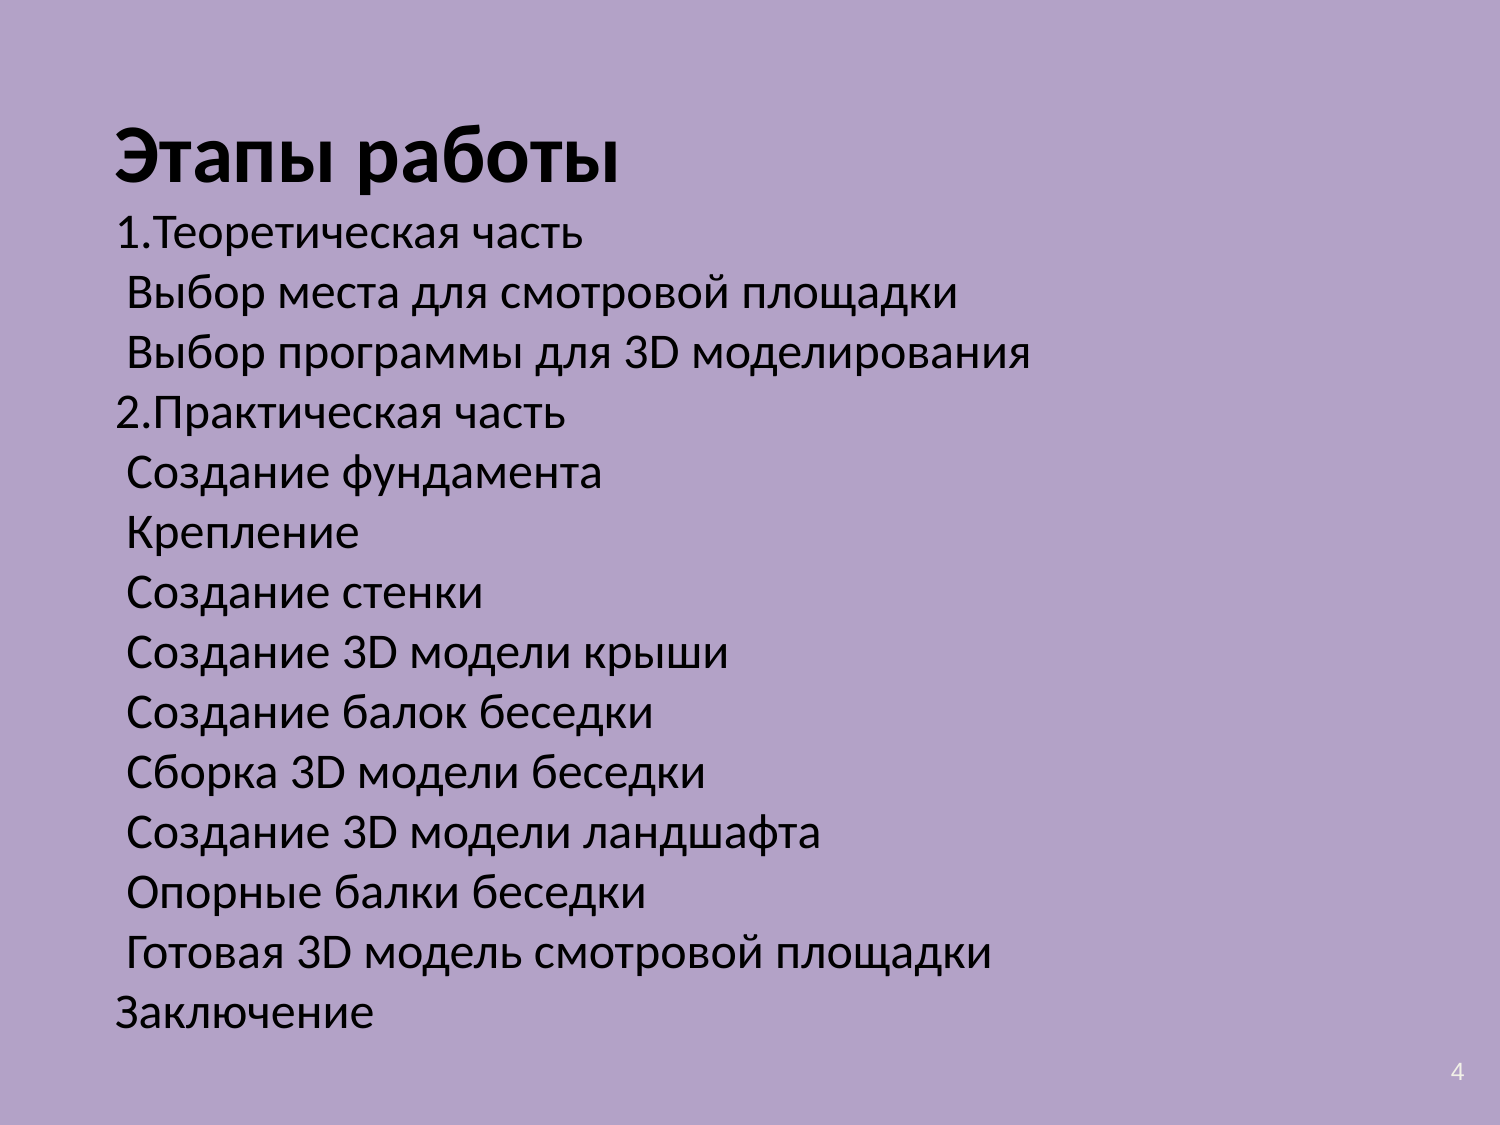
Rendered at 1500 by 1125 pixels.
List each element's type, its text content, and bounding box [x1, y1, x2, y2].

text_box Этапы работы 1.Теоретическая часть Выбор места для смотровой площадки Выбор программы для 3D моделирования 2.Практическая часть Создание фундамента Крепление Создание стенки Создание 3D модели крыши Создание балок беседки Сборка 3D модели беседки Создание 3D модели ландшафта Опорные балки беседки Готовая 3D модель смотровой площадки Заключение [99, 91, 1377, 1047]
